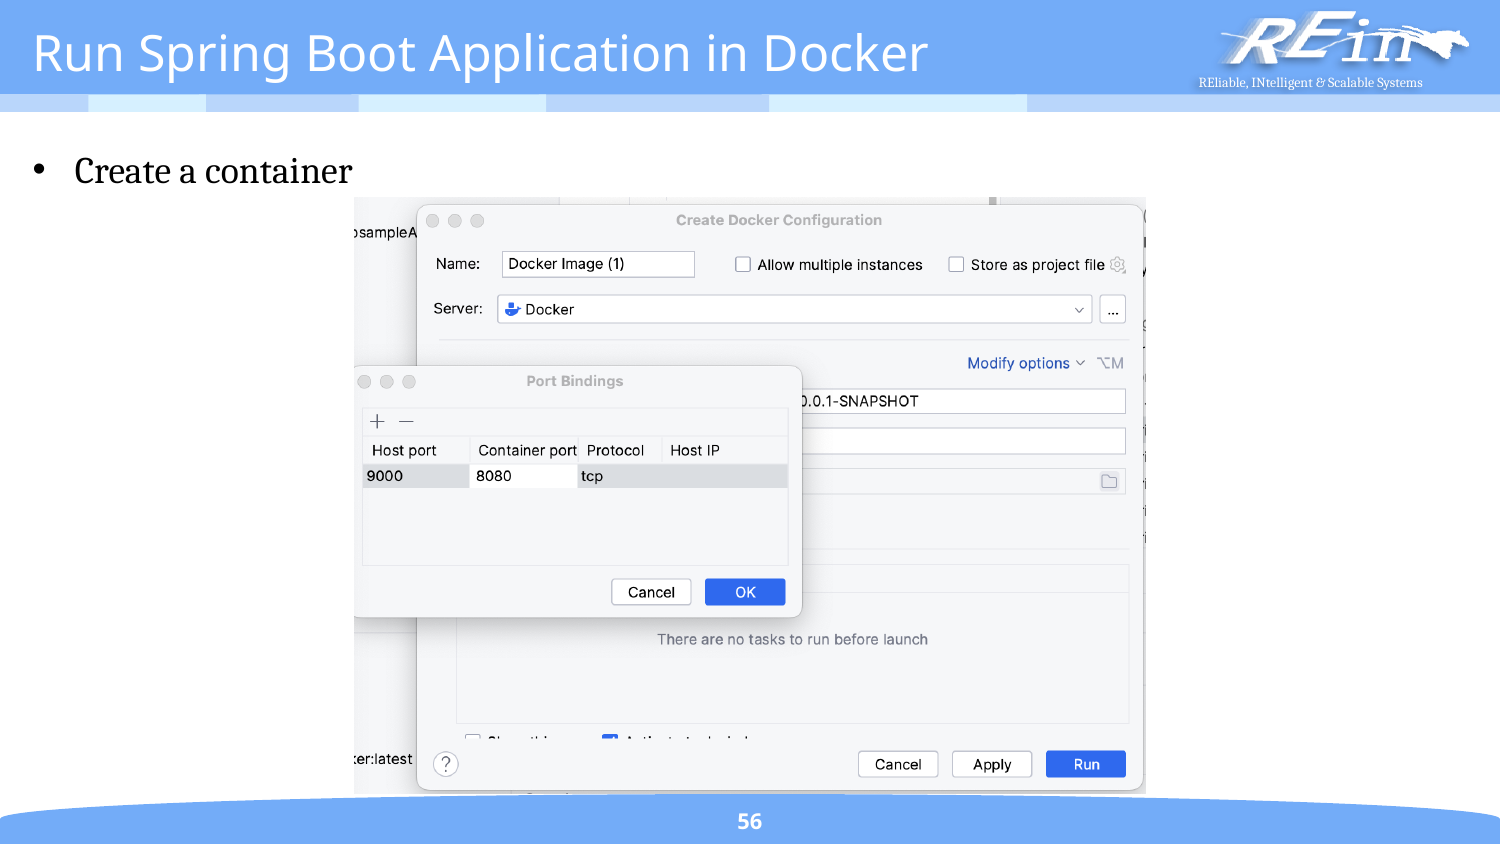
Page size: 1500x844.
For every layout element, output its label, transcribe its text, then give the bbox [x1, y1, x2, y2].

picture [354, 197, 1146, 795]
slide_number 56 [667, 802, 833, 842]
title Run Spring Boot Application in Docker [17, 17, 1136, 86]
list Create a container [17, 138, 1459, 786]
